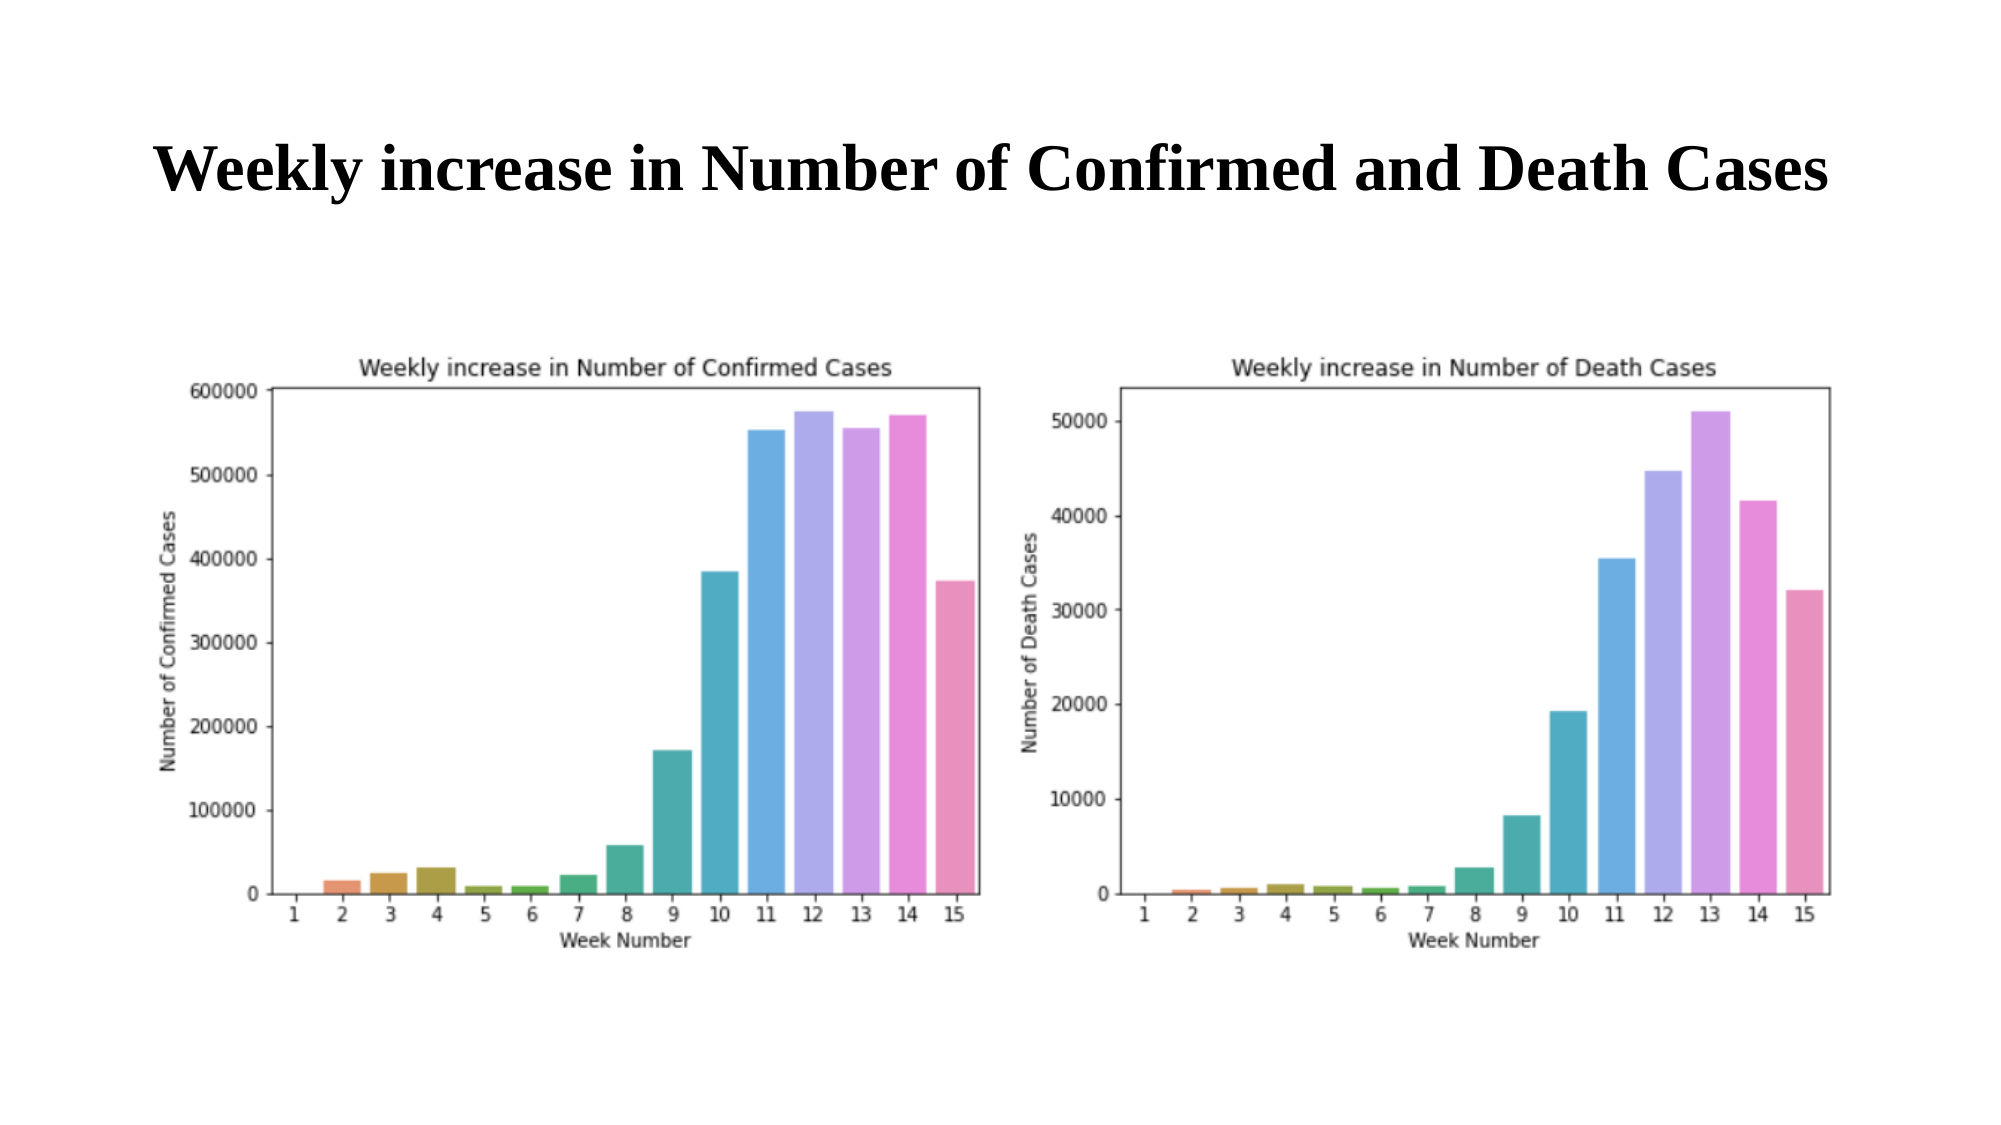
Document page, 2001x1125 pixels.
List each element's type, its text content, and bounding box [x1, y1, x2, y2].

title Weekly increase in Number of Confirmed and Death Cases [137, 59, 1882, 278]
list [137, 349, 1863, 963]
